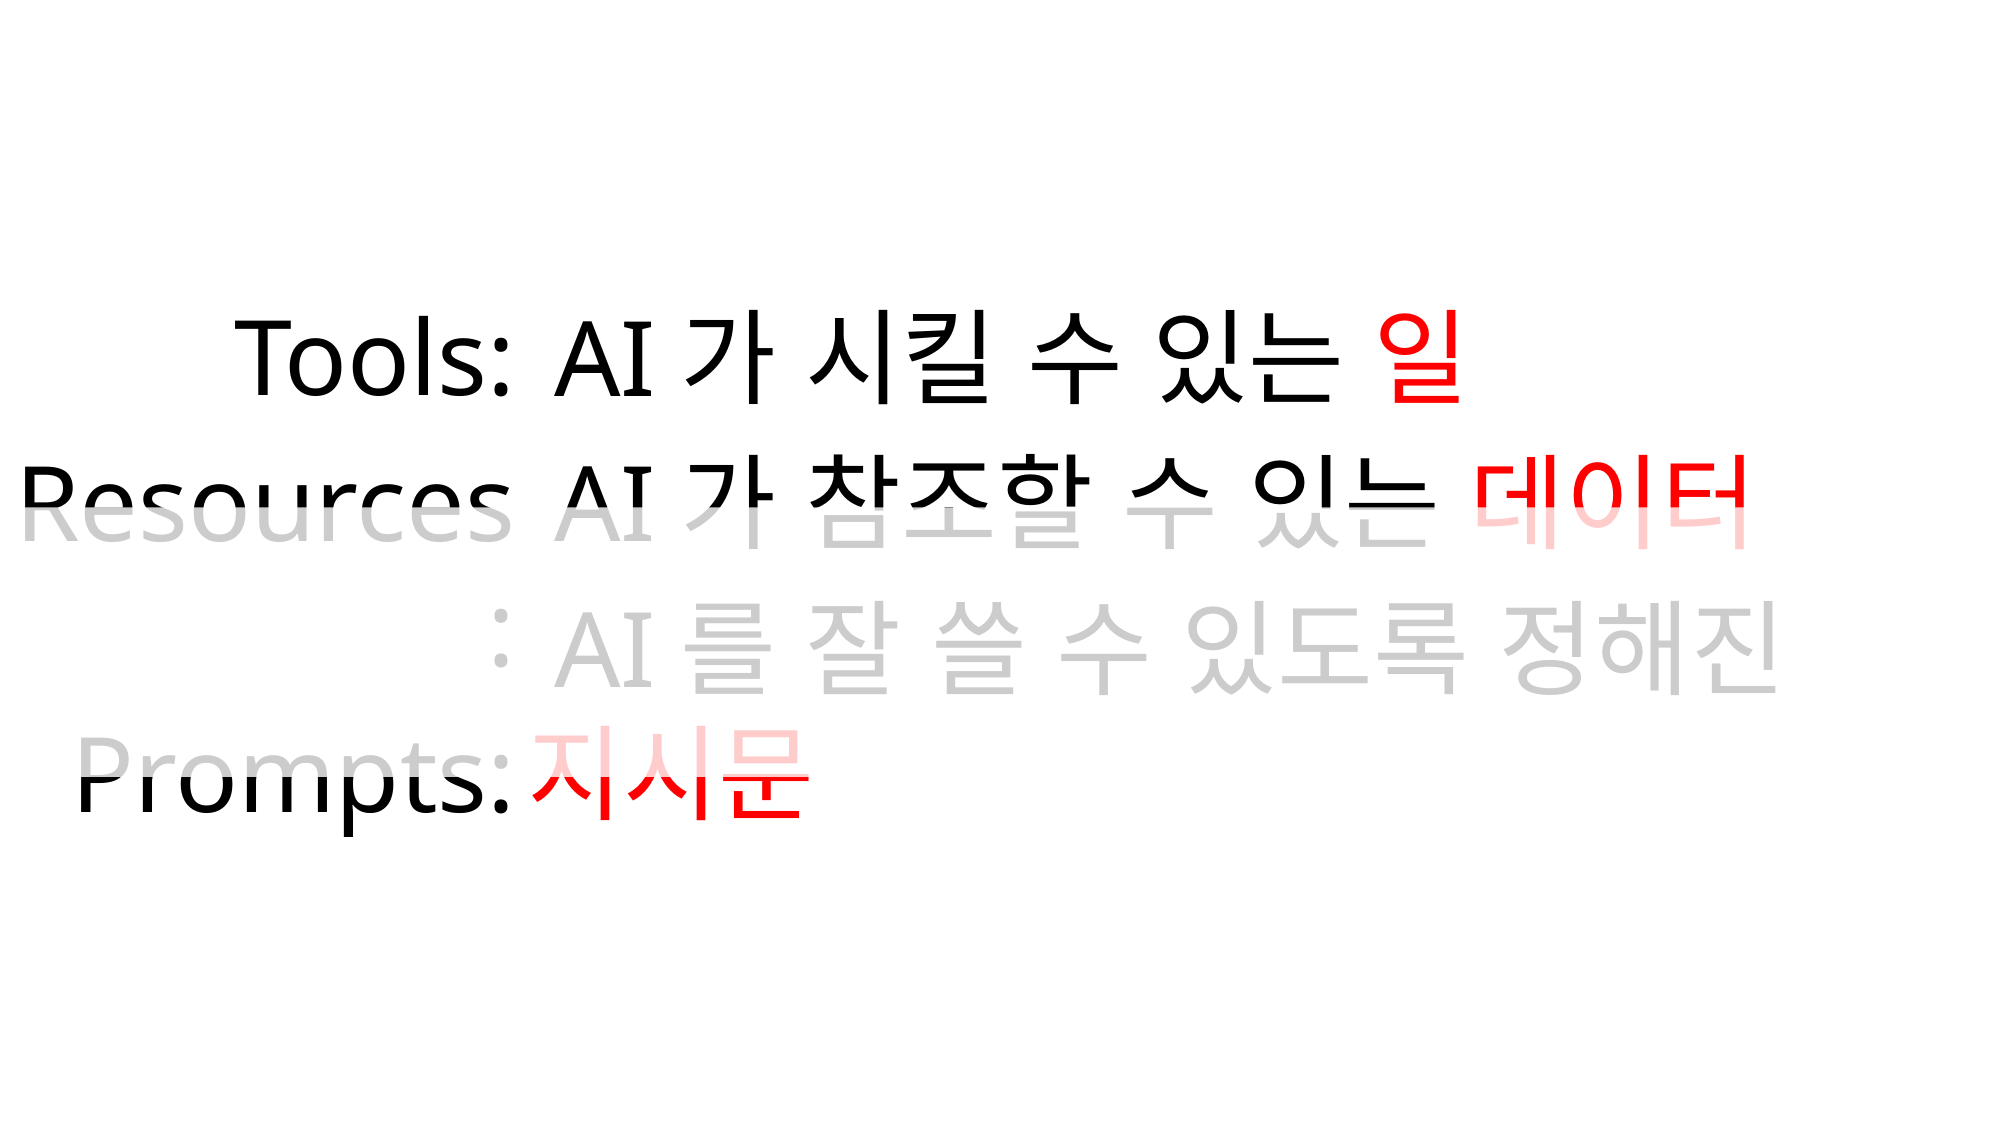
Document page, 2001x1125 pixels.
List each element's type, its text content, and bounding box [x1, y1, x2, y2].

text_box AI가 시킬 수 있는 일 AI가 참조할 수 있는 데이터 AI를 잘 쓸 수 있도록 정해진 지시문 [527, 291, 2000, 507]
list Tools: Resources: Prompts: [0, 347, 516, 507]
text_box [0, 507, 2000, 778]
text_box AI가 시킬 수 있는 일 AI가 참조할 수 있는 데이터 AI를 잘 쓸 수 있도록 정해진 지시문 [527, 778, 2000, 834]
